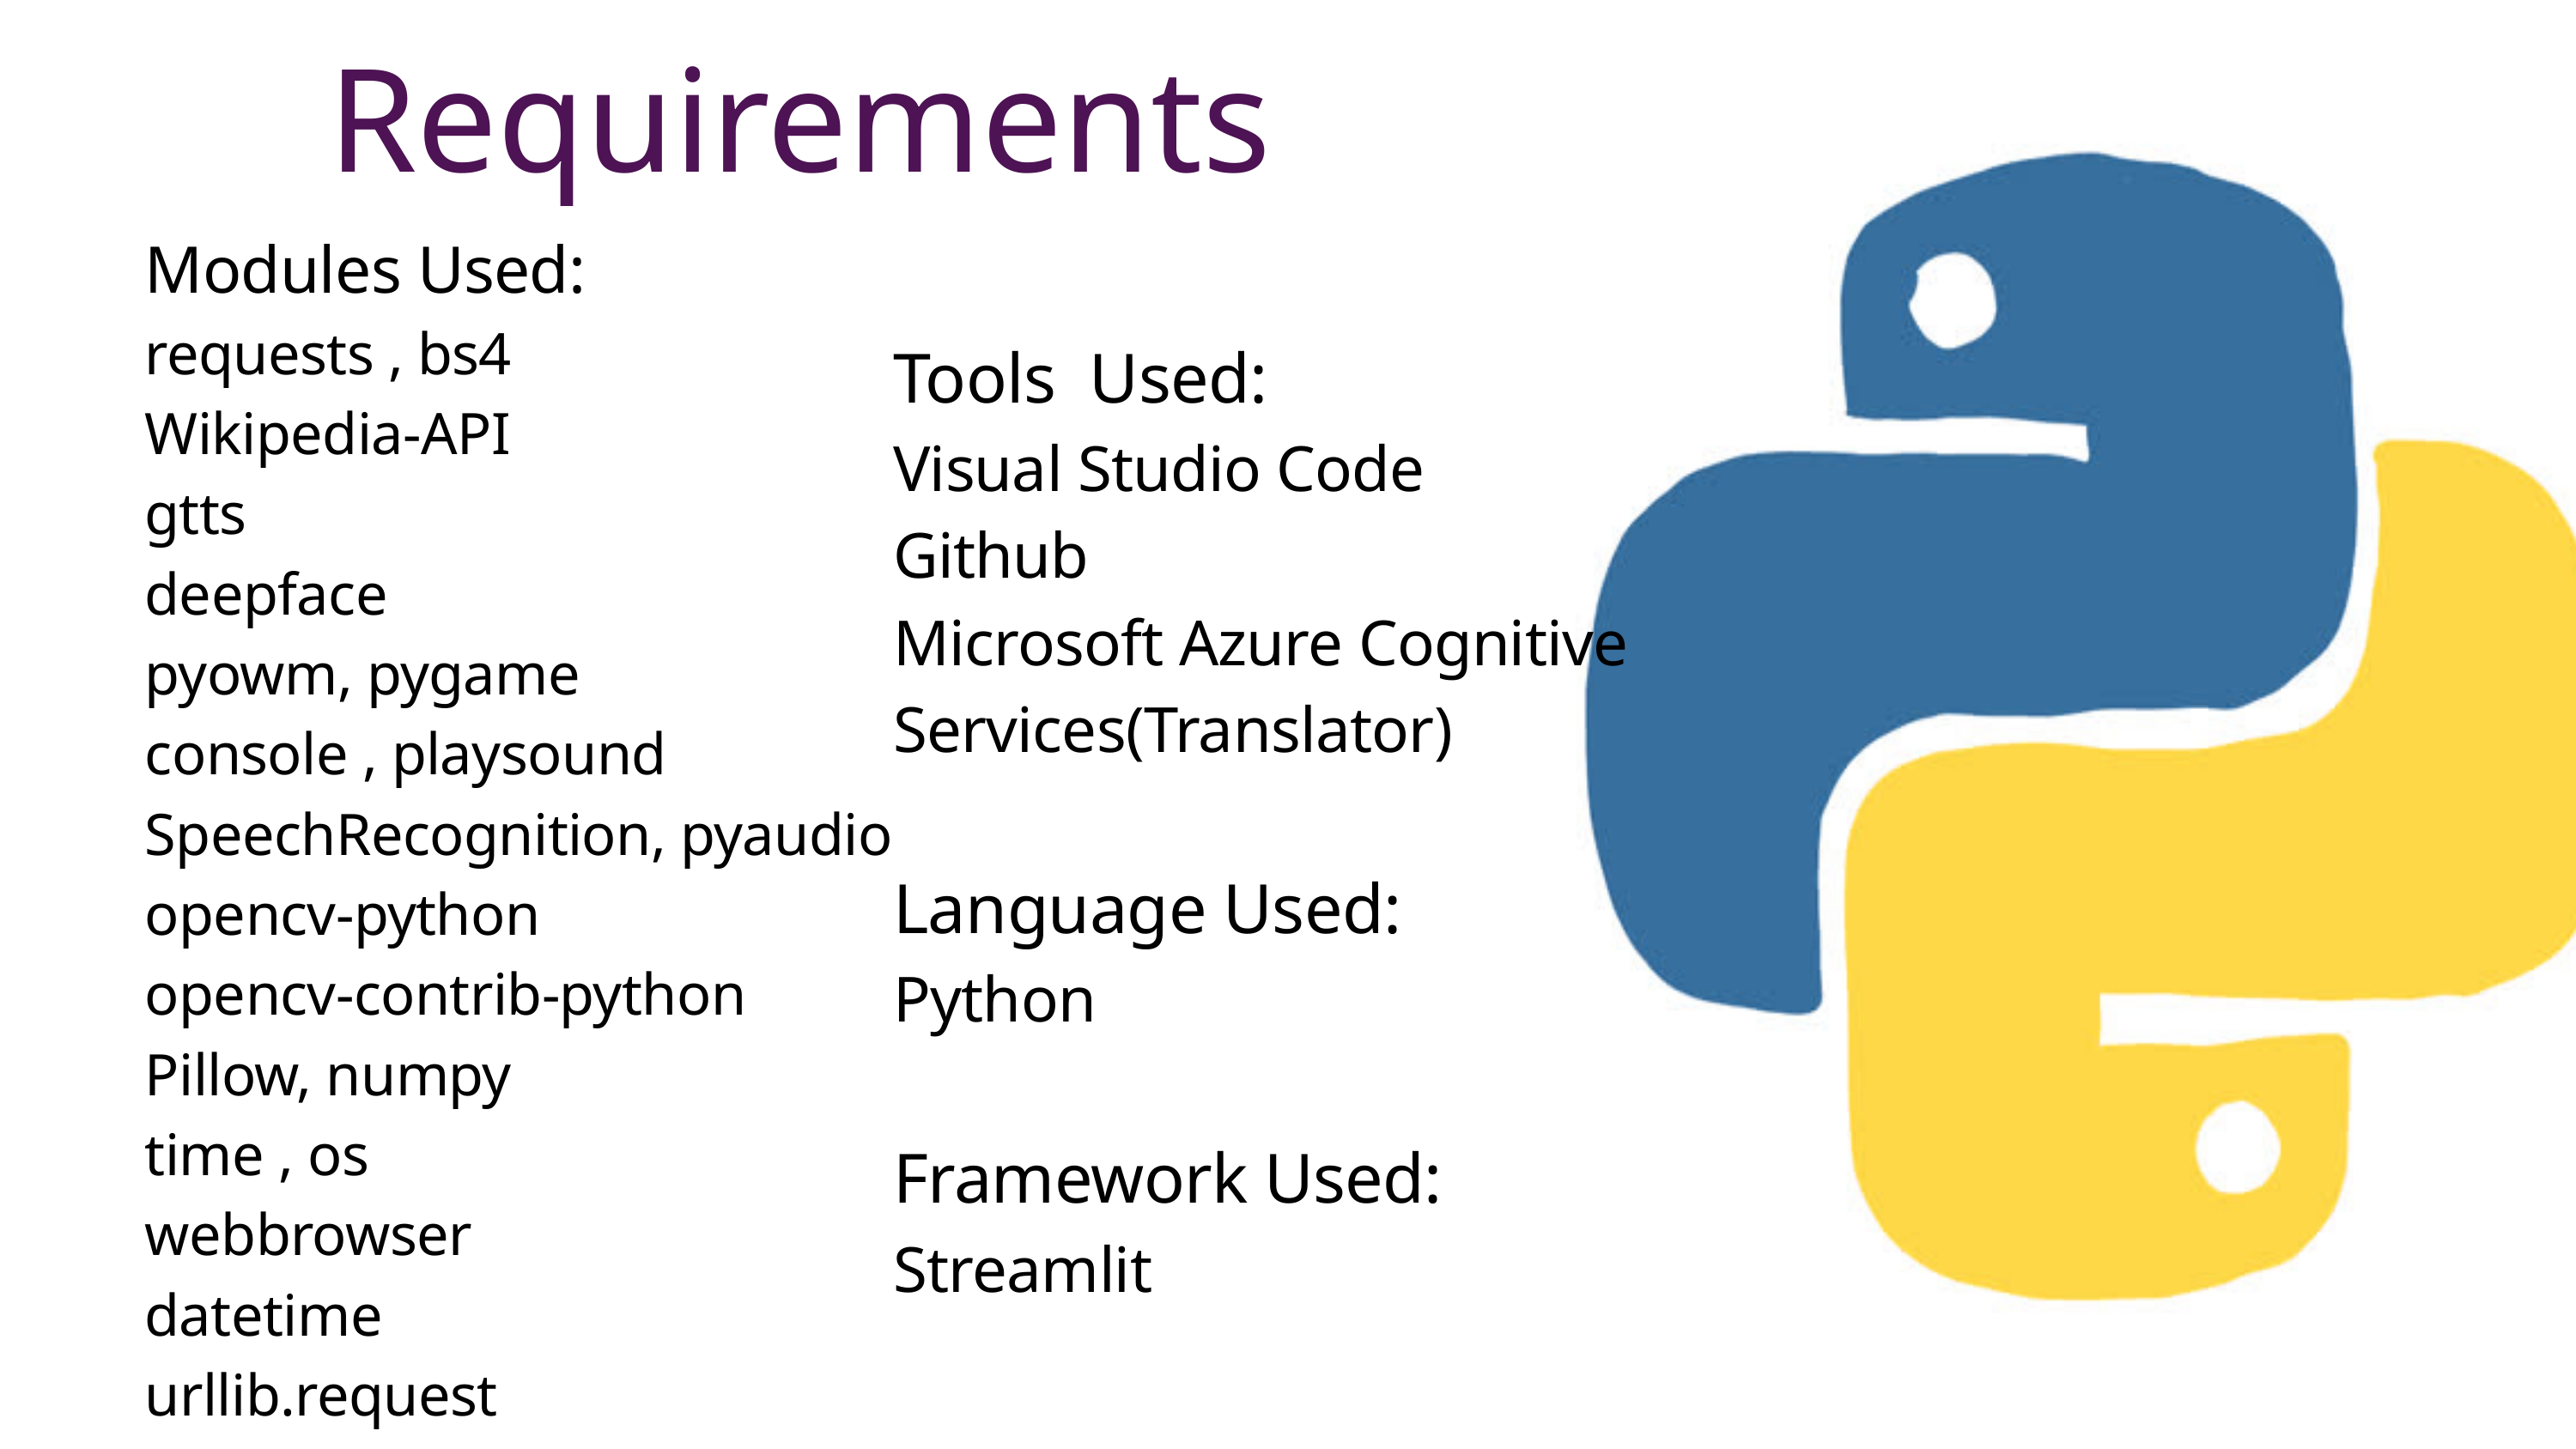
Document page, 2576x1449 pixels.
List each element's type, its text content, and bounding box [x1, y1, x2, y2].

text_box Tools Used: Visual Studio Code Github Microsoft Azure Cognitive Services(Translator) Language Used: Python Framework Used: Streamlit [893, 321, 1890, 1367]
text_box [1569, 124, 2576, 1325]
text_box Requirements [328, 32, 1630, 201]
text_box Modules Used: requests , bs4 Wikipedia-API gtts deepface pyowm, pygame console , playsound SpeechRecognition, pyaudio opencv-python opencv-contrib-python Pillow, numpy time , os webbrowser datetime urllib.request [144, 215, 1289, 1449]
